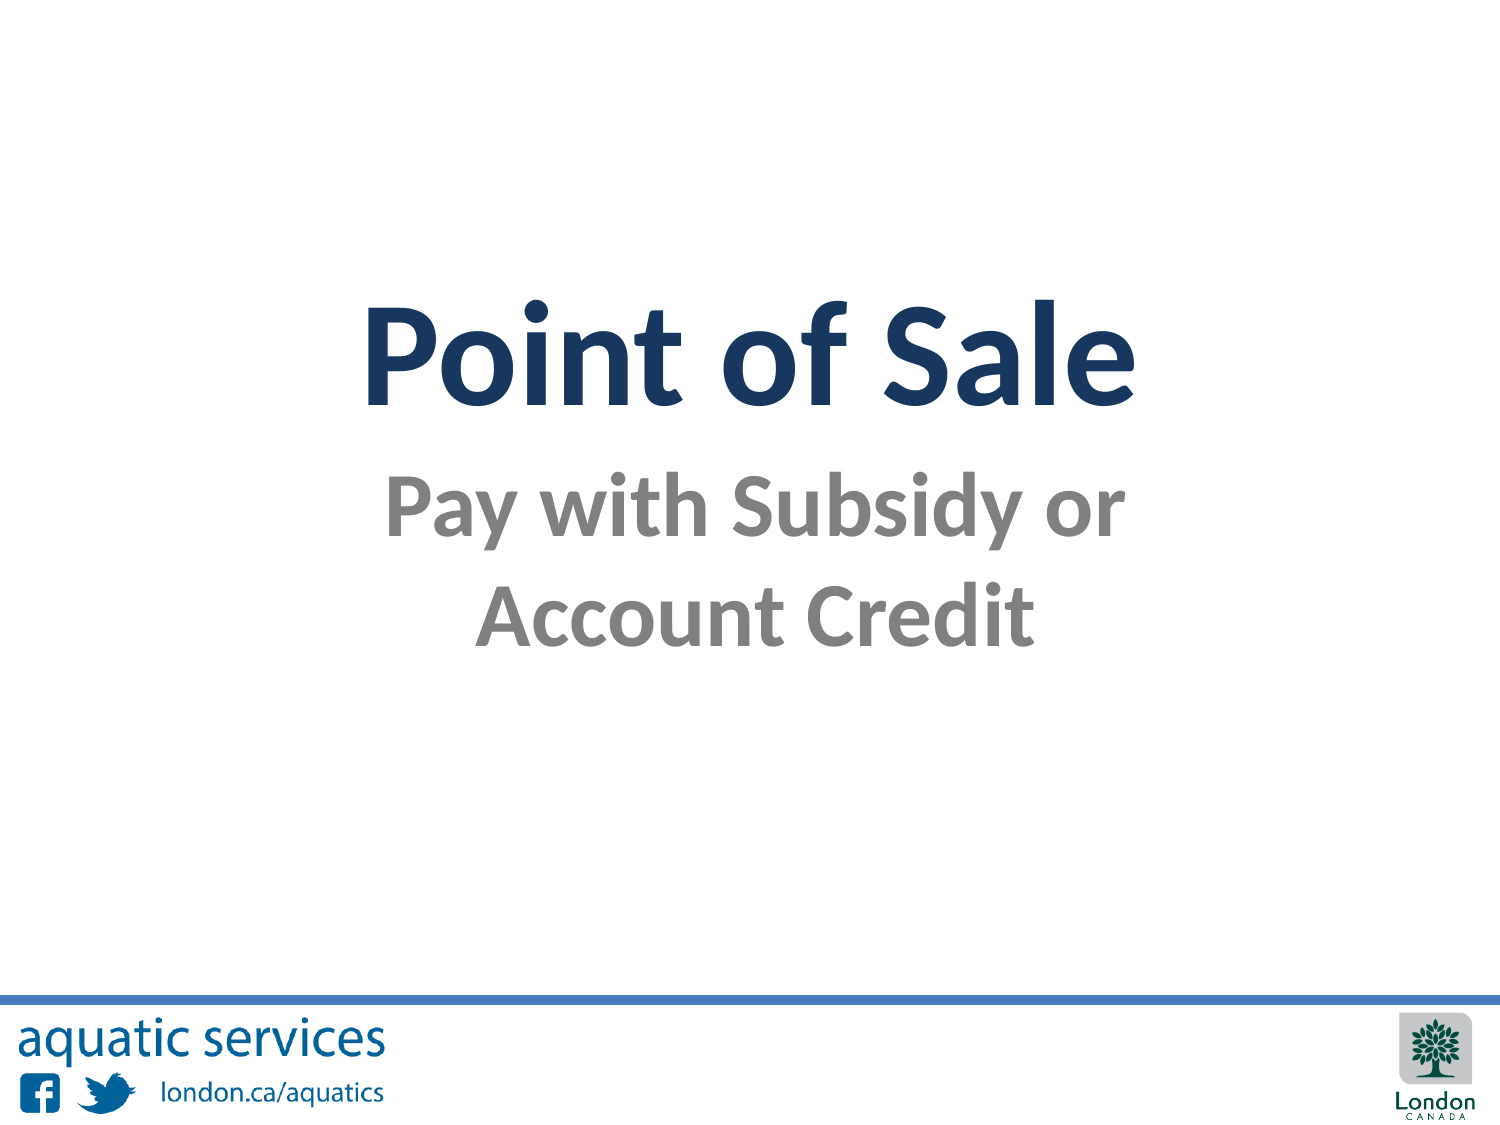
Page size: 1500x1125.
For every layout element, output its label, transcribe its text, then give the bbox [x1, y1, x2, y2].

title Point of Sale [112, 224, 1388, 467]
text_box Pay with Subsidy or Account Credit [262, 437, 1250, 673]
picture [5, 1001, 413, 1125]
picture [1392, 1012, 1476, 1121]
